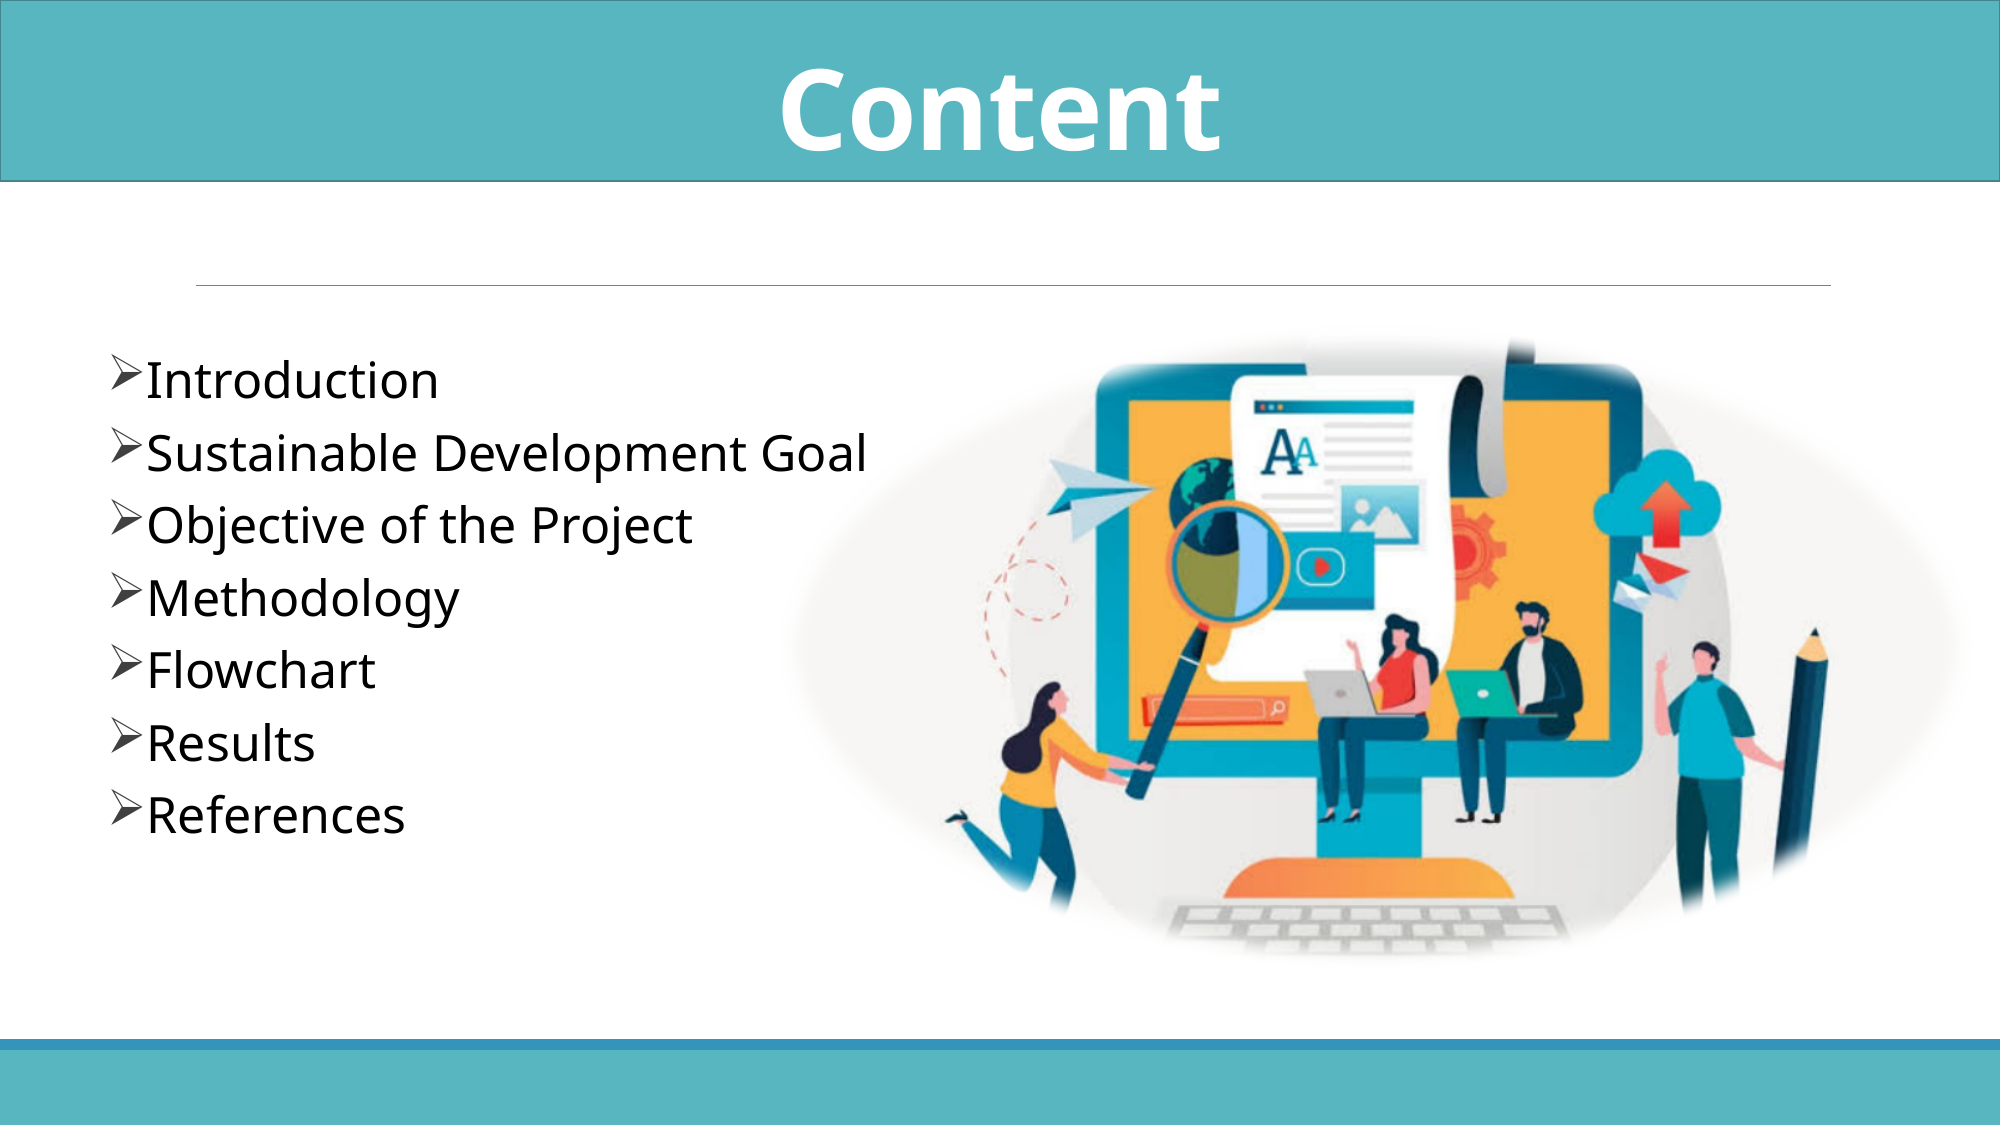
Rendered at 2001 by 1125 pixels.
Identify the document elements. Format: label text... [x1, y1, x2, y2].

text_box Introduction Sustainable Development Goal Objective of the Project Methodology Flowchart Results References [84, 137, 1890, 1055]
title Content [0, 0, 2000, 182]
picture [777, 324, 1975, 970]
